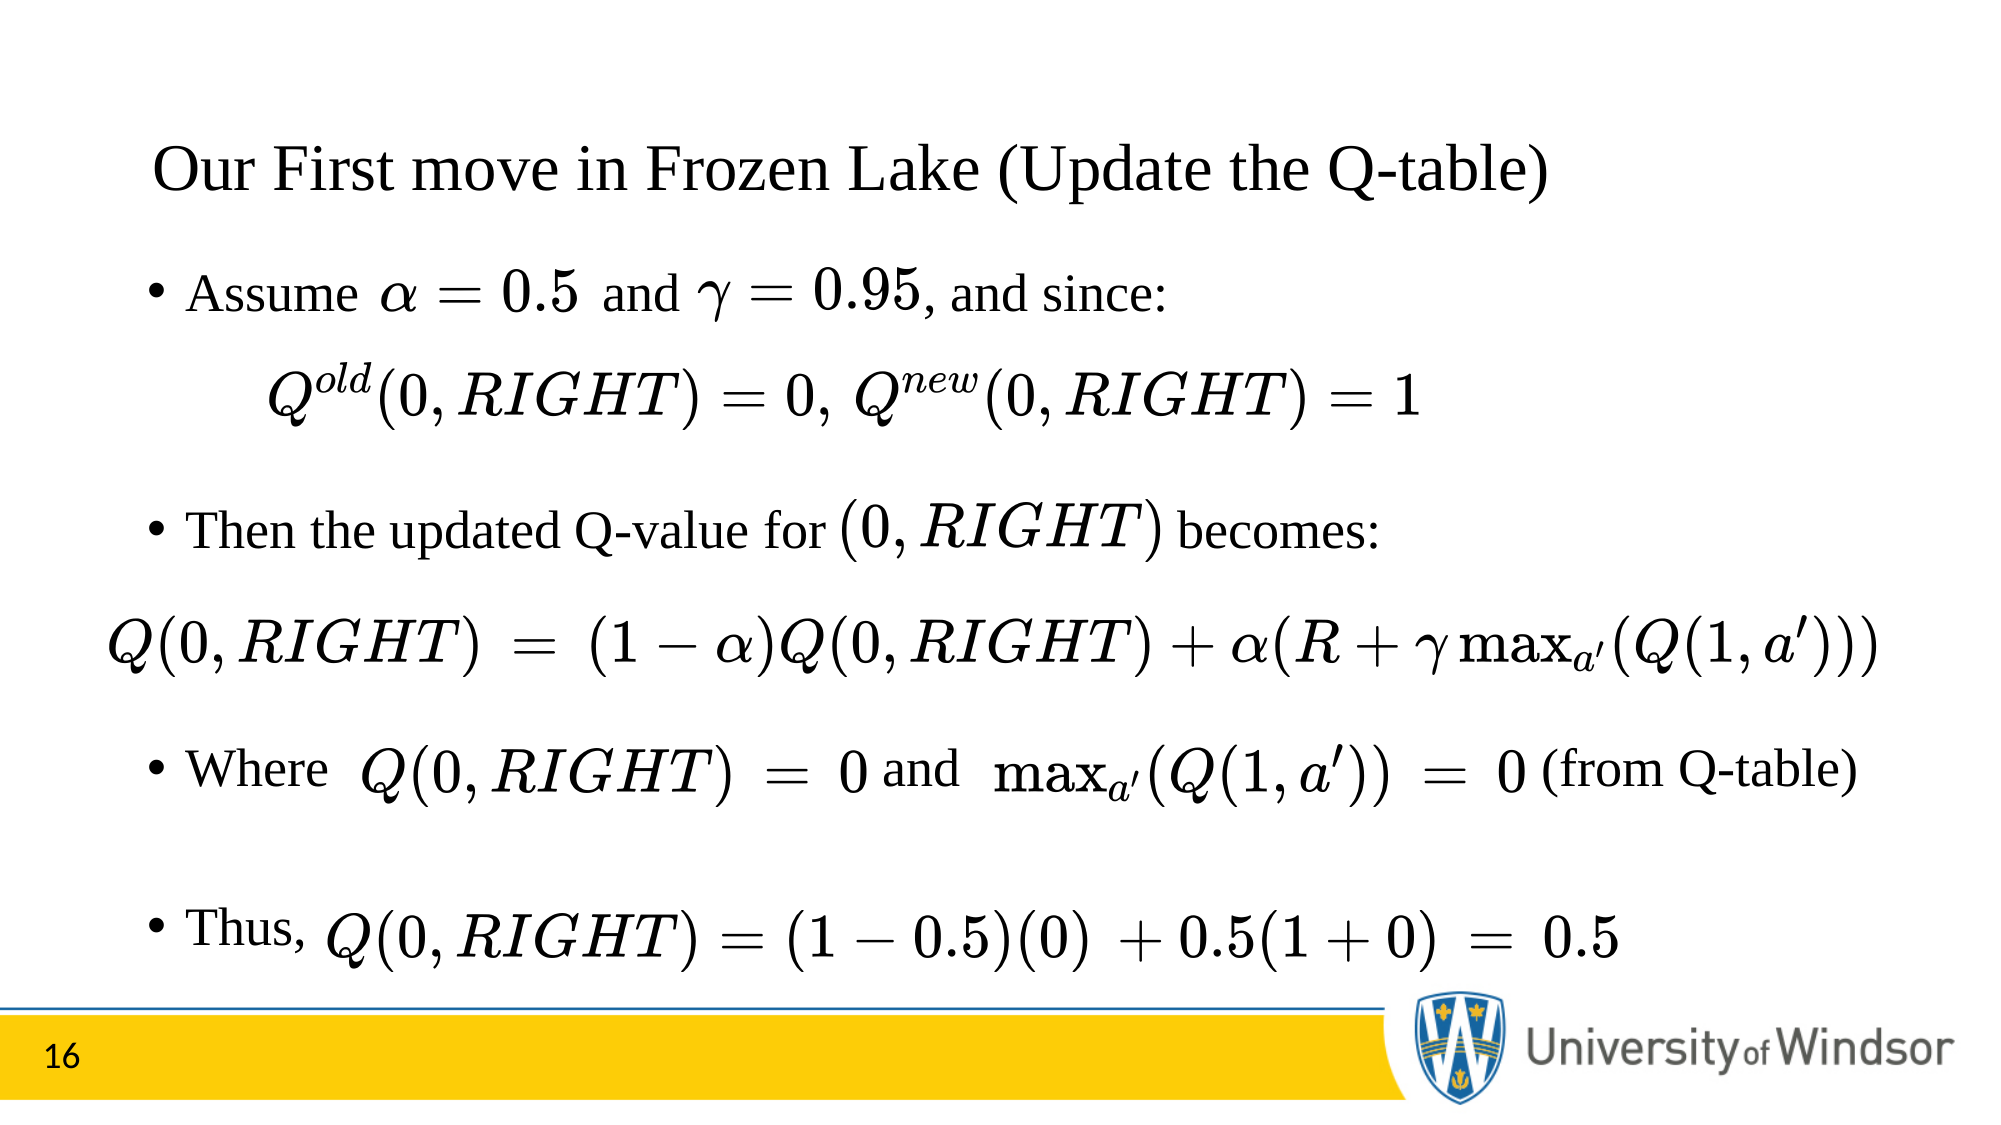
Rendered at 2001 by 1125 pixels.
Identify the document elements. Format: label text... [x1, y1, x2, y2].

picture [993, 744, 1527, 807]
picture [324, 910, 1621, 972]
picture [105, 615, 1882, 678]
picture [358, 745, 870, 807]
text_box Our First move in Frozen Lake (Update the Q-table) [137, 59, 1863, 256]
picture [0, 974, 2000, 1125]
picture [836, 499, 1166, 562]
picture [697, 267, 922, 322]
picture [266, 362, 1424, 431]
text_box Assume and , and since: Then the updated Q-value for becomes: Where and (from Q-table) Thus, [132, 256, 1995, 971]
picture [379, 269, 580, 316]
text_box 16 [27, 1023, 136, 1091]
